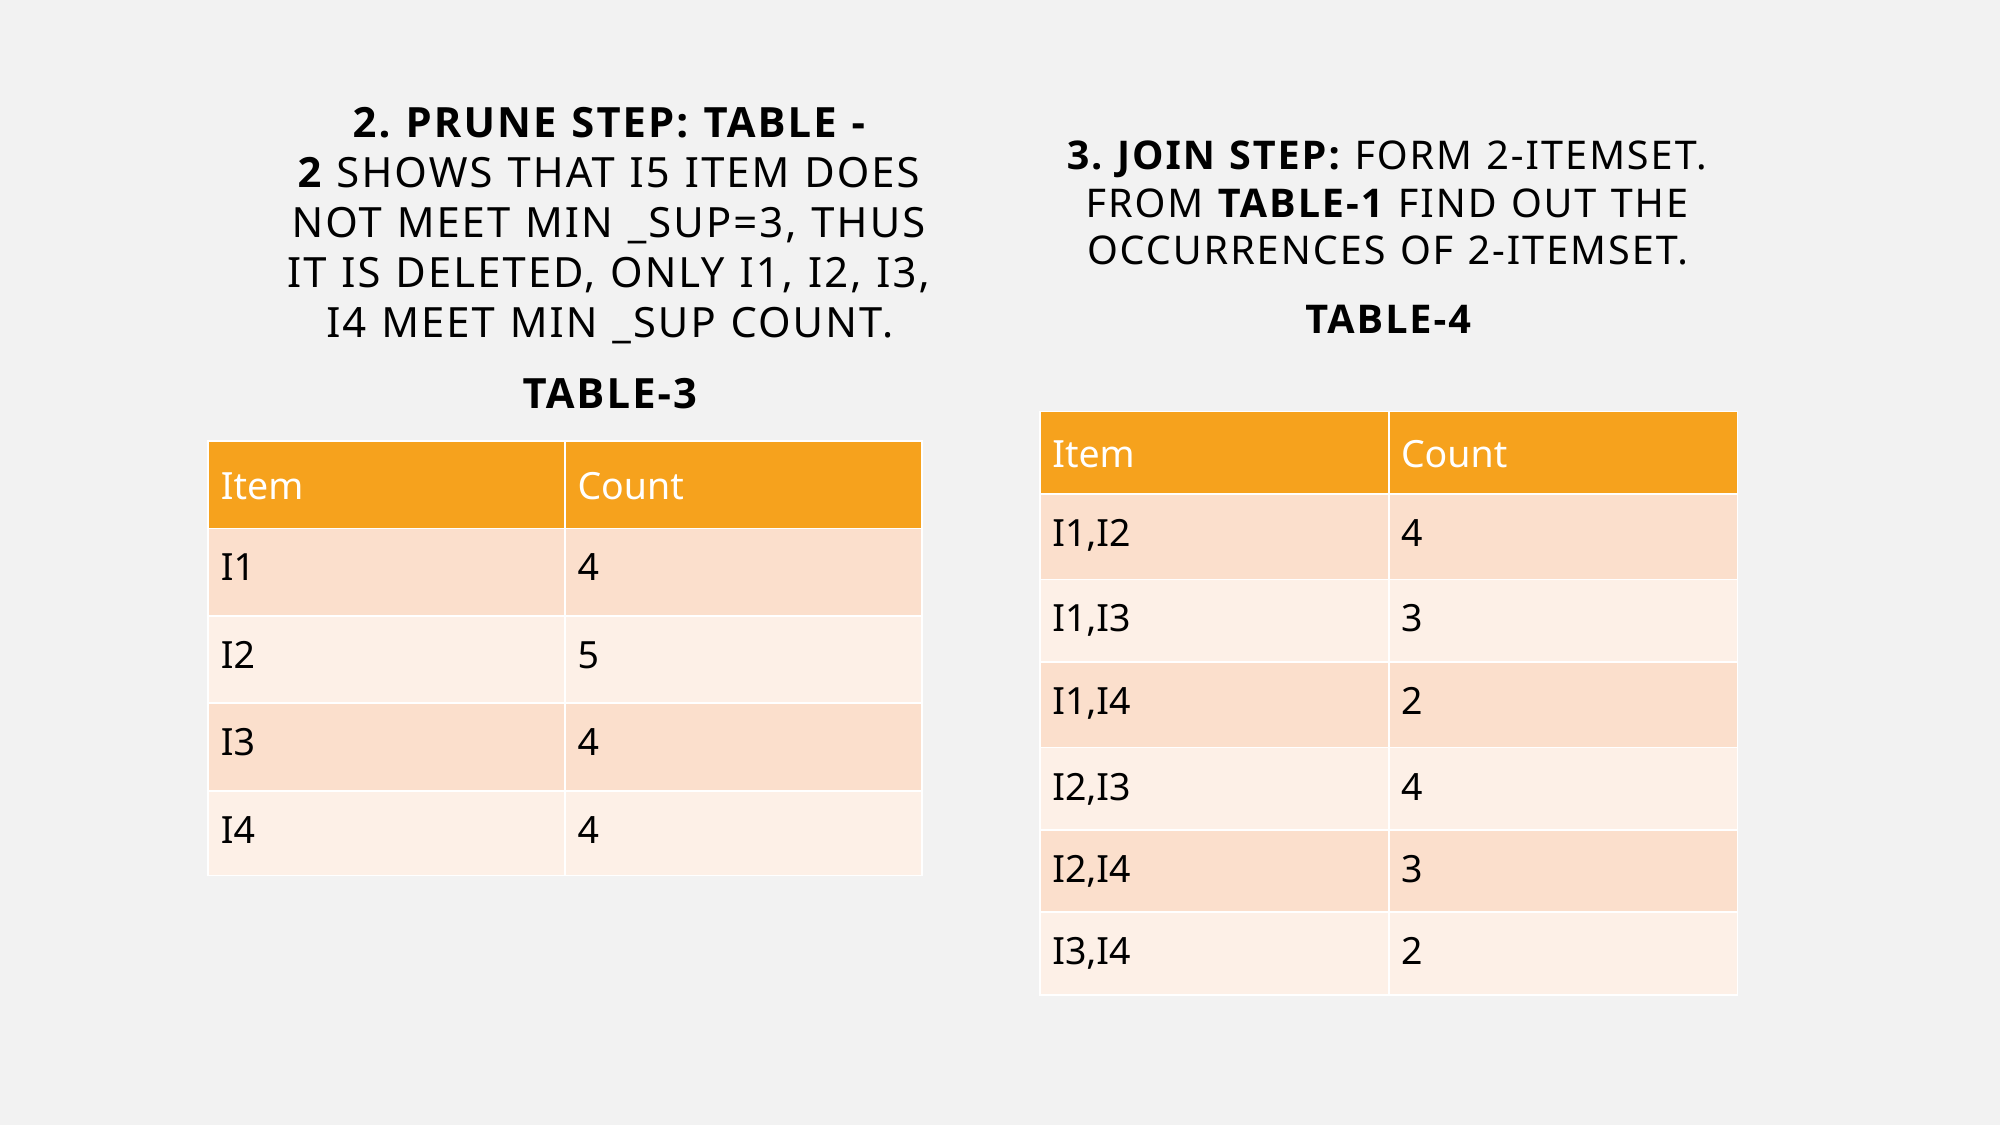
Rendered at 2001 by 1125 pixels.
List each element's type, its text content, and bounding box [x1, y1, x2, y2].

table_cell I2 [209, 617, 564, 702]
table_cell 4 [1390, 495, 1737, 579]
table_cell 4 [1390, 748, 1737, 829]
list 2. Prune Step: TABLE -2 shows that I5 item does not meet min _sup=3, thus it is deleted, only I1, I2, I3, I4 meet min _sup count. TABLE-3 [259, 379, 961, 495]
table_cell I2,I4 [1041, 831, 1388, 911]
table_header Item [209, 442, 564, 528]
table_header Count [1390, 417, 1737, 493]
table_cell 4 [566, 704, 921, 790]
table_cell 4 [566, 792, 921, 875]
table_header Count [566, 442, 921, 528]
table_cell 3 [1390, 580, 1737, 661]
table_cell I1 [209, 529, 564, 615]
table_cell I2,I3 [1041, 748, 1388, 829]
table_cell 2 [1390, 663, 1737, 747]
table_cell I1,I3 [1041, 580, 1388, 661]
table_cell I4 [209, 792, 564, 875]
table_cell 4 [566, 529, 921, 615]
table_header Item [1041, 417, 1388, 493]
table_cell 3 [1390, 831, 1737, 911]
table_cell 2 [1390, 913, 1737, 994]
table_cell 5 [566, 617, 921, 702]
table_cell I3,I4 [1041, 913, 1388, 994]
table_cell I3 [209, 704, 564, 790]
table_cell I1,I2 [1041, 495, 1388, 579]
list 3. Join Step: Form 2-itemset. From TABLE-1 find out the occurrences of 2-itemset. TABLE-4 [1031, 13, 1746, 417]
table_cell I1,I4 [1041, 663, 1388, 747]
